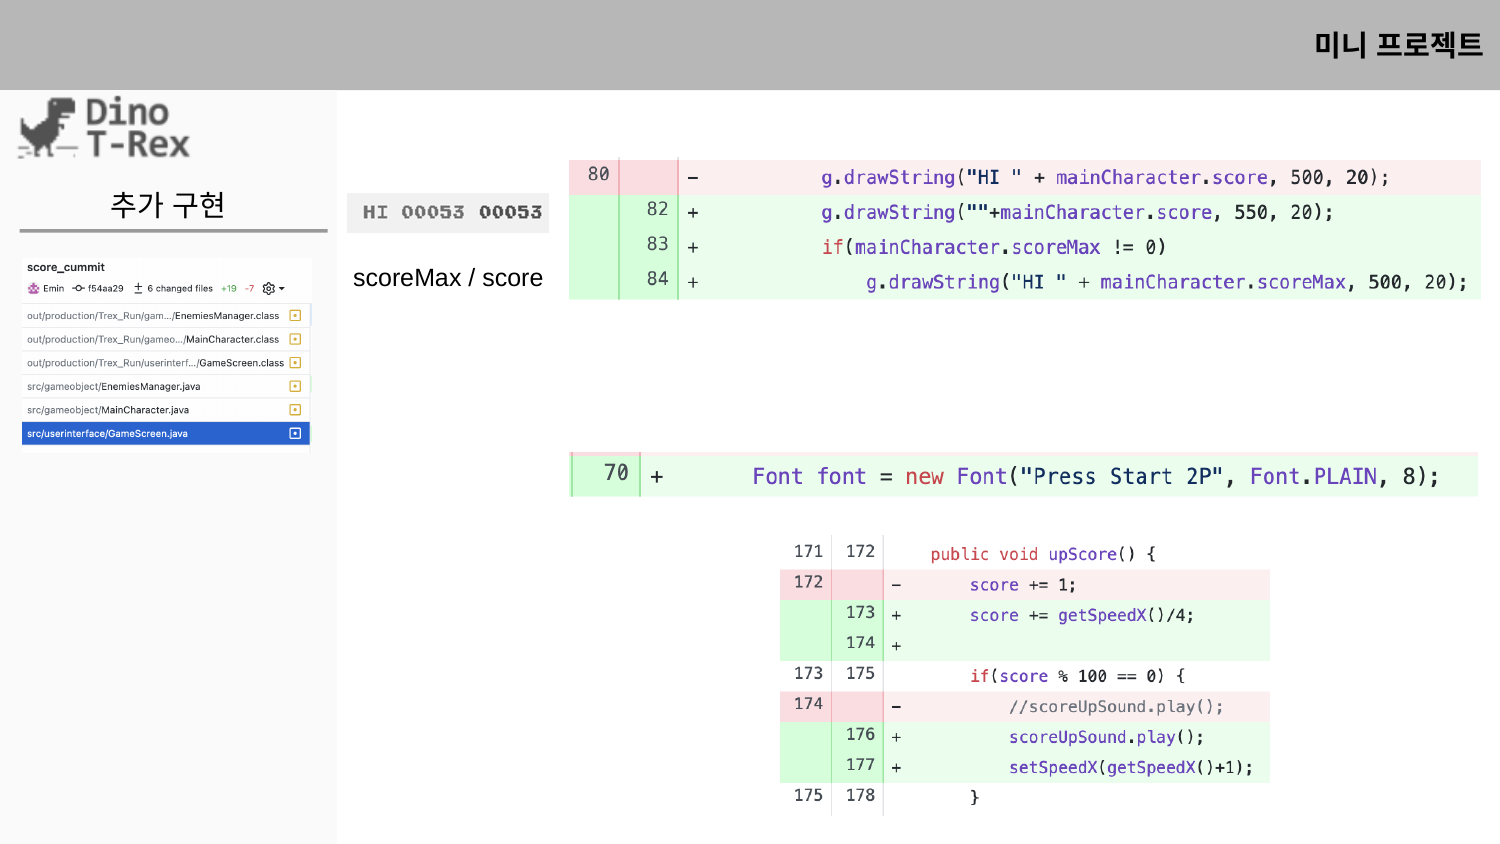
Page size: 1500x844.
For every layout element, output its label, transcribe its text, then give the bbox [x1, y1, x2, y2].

picture [569, 452, 1478, 497]
picture [779, 535, 1270, 816]
text_box [19, 229, 328, 233]
picture [346, 193, 549, 234]
text_box 미니 프로젝트 [0, 0, 1500, 91]
picture [569, 157, 1481, 300]
text_box scoreMax / score [338, 254, 559, 299]
picture [0, 89, 204, 163]
text_box 추가 구현 [0, 90, 337, 844]
picture [22, 257, 312, 453]
